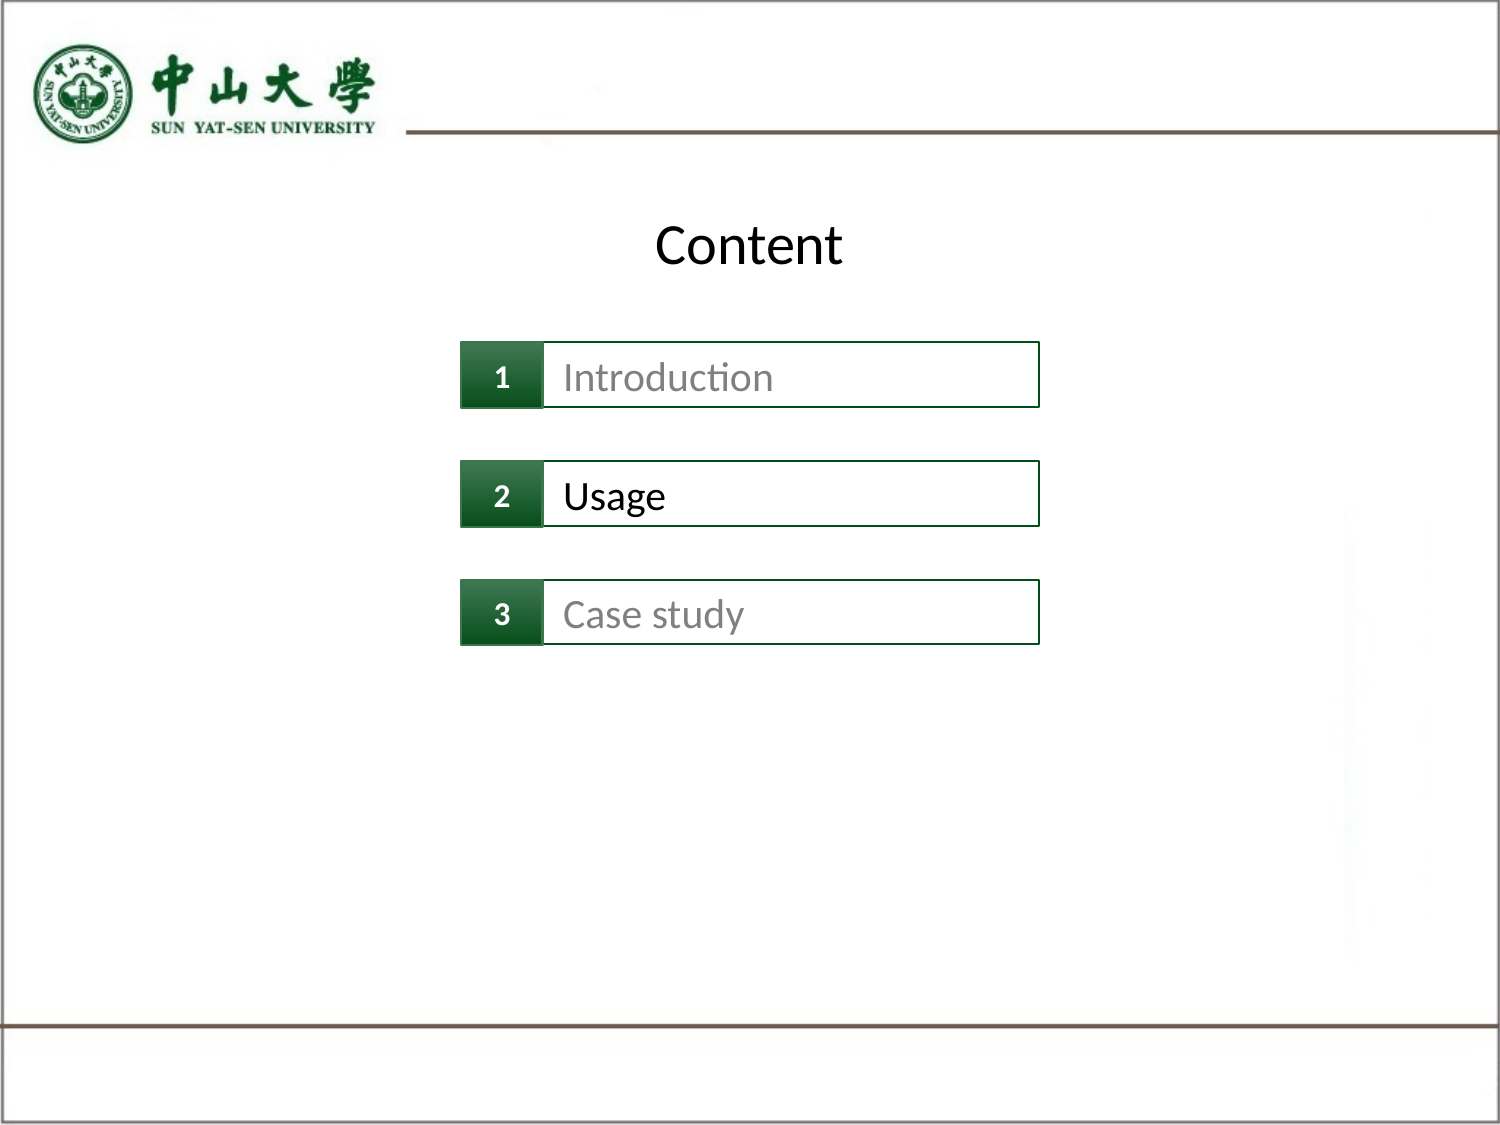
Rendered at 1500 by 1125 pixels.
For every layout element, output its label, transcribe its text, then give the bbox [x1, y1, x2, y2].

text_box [461, 460, 1039, 527]
picture [0, 0, 1500, 1125]
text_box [461, 579, 1039, 646]
text_box Content [461, 198, 1039, 284]
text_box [461, 342, 1039, 409]
